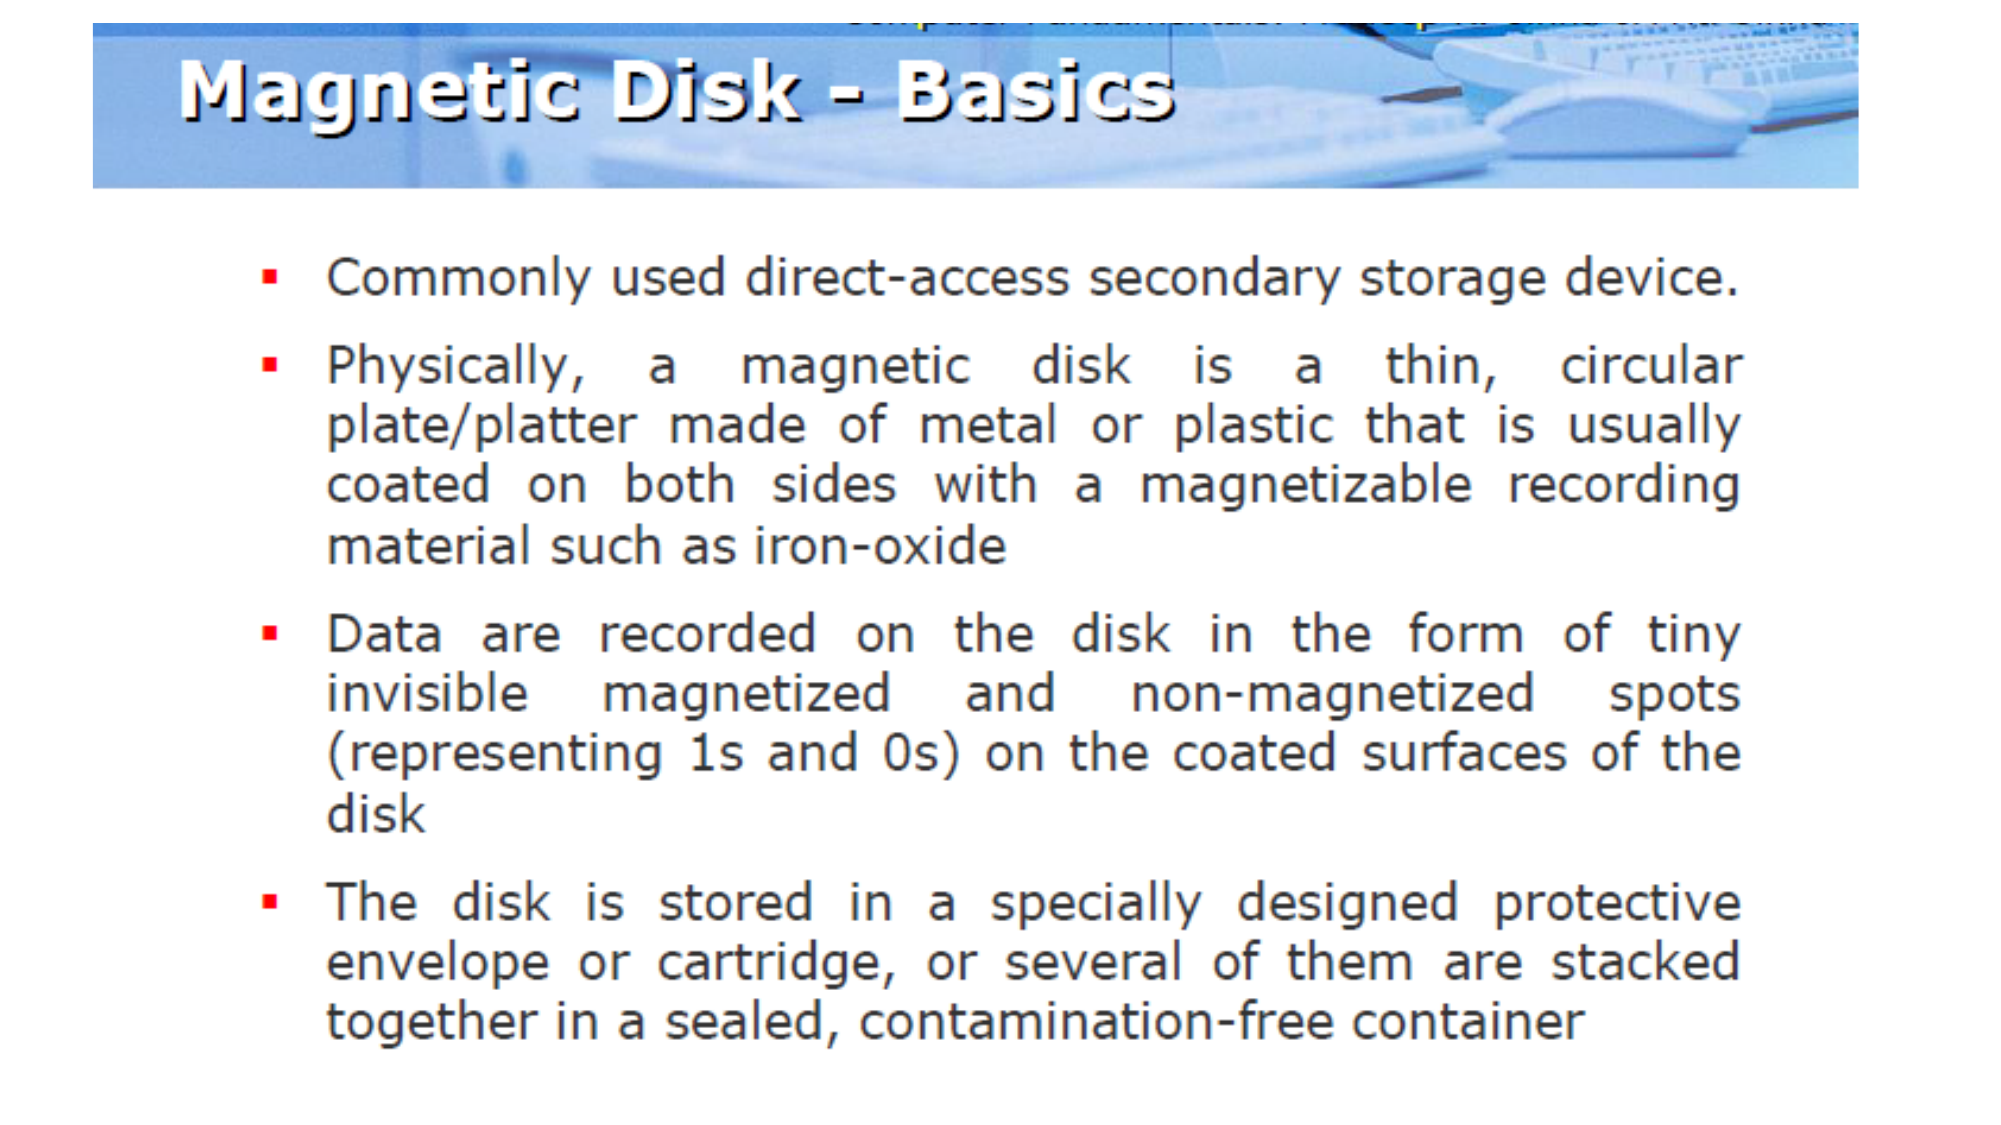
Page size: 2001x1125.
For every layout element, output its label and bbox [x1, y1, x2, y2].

picture [92, 23, 1860, 1103]
